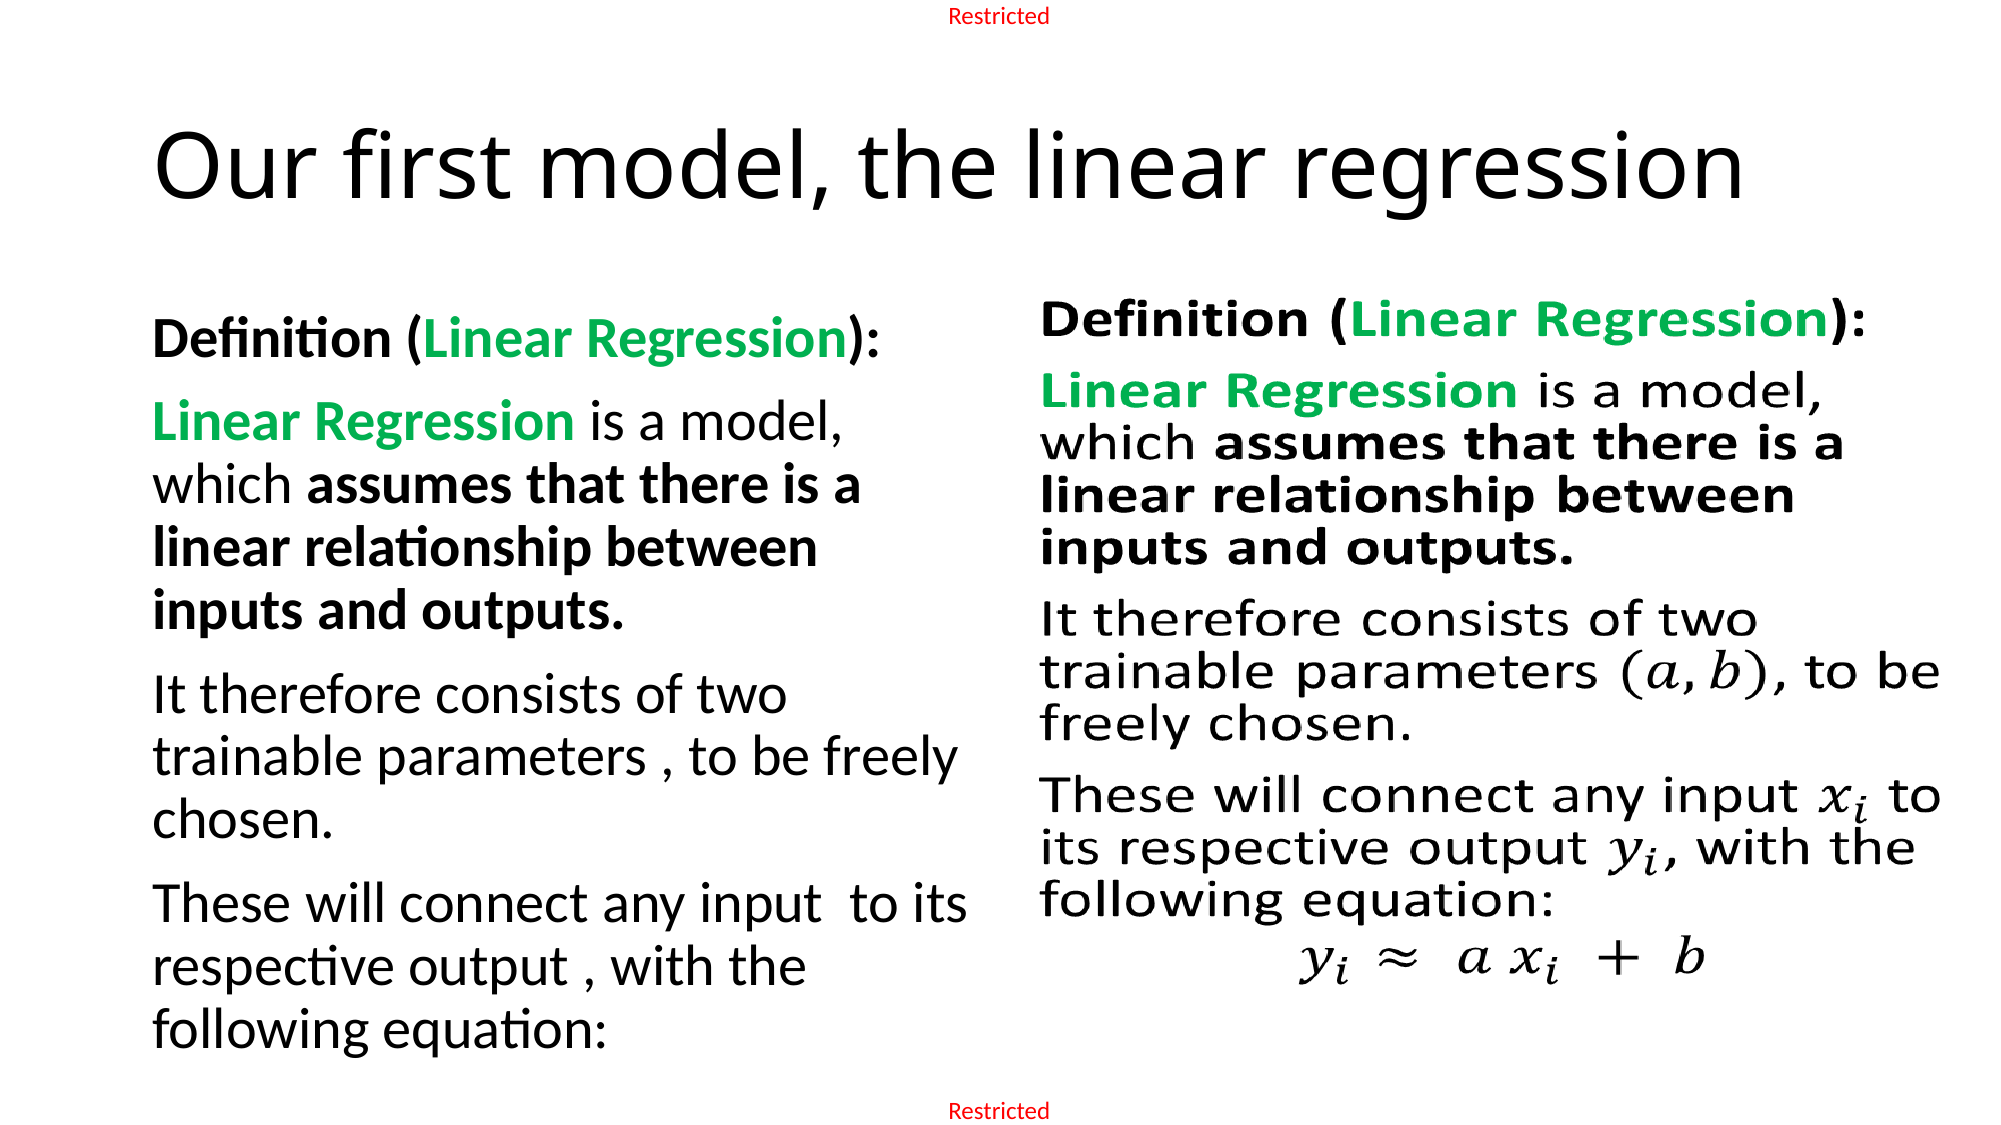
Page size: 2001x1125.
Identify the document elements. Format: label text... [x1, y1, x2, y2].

title Our first model, the linear regression [137, 59, 1863, 278]
picture [999, 268, 2000, 1058]
